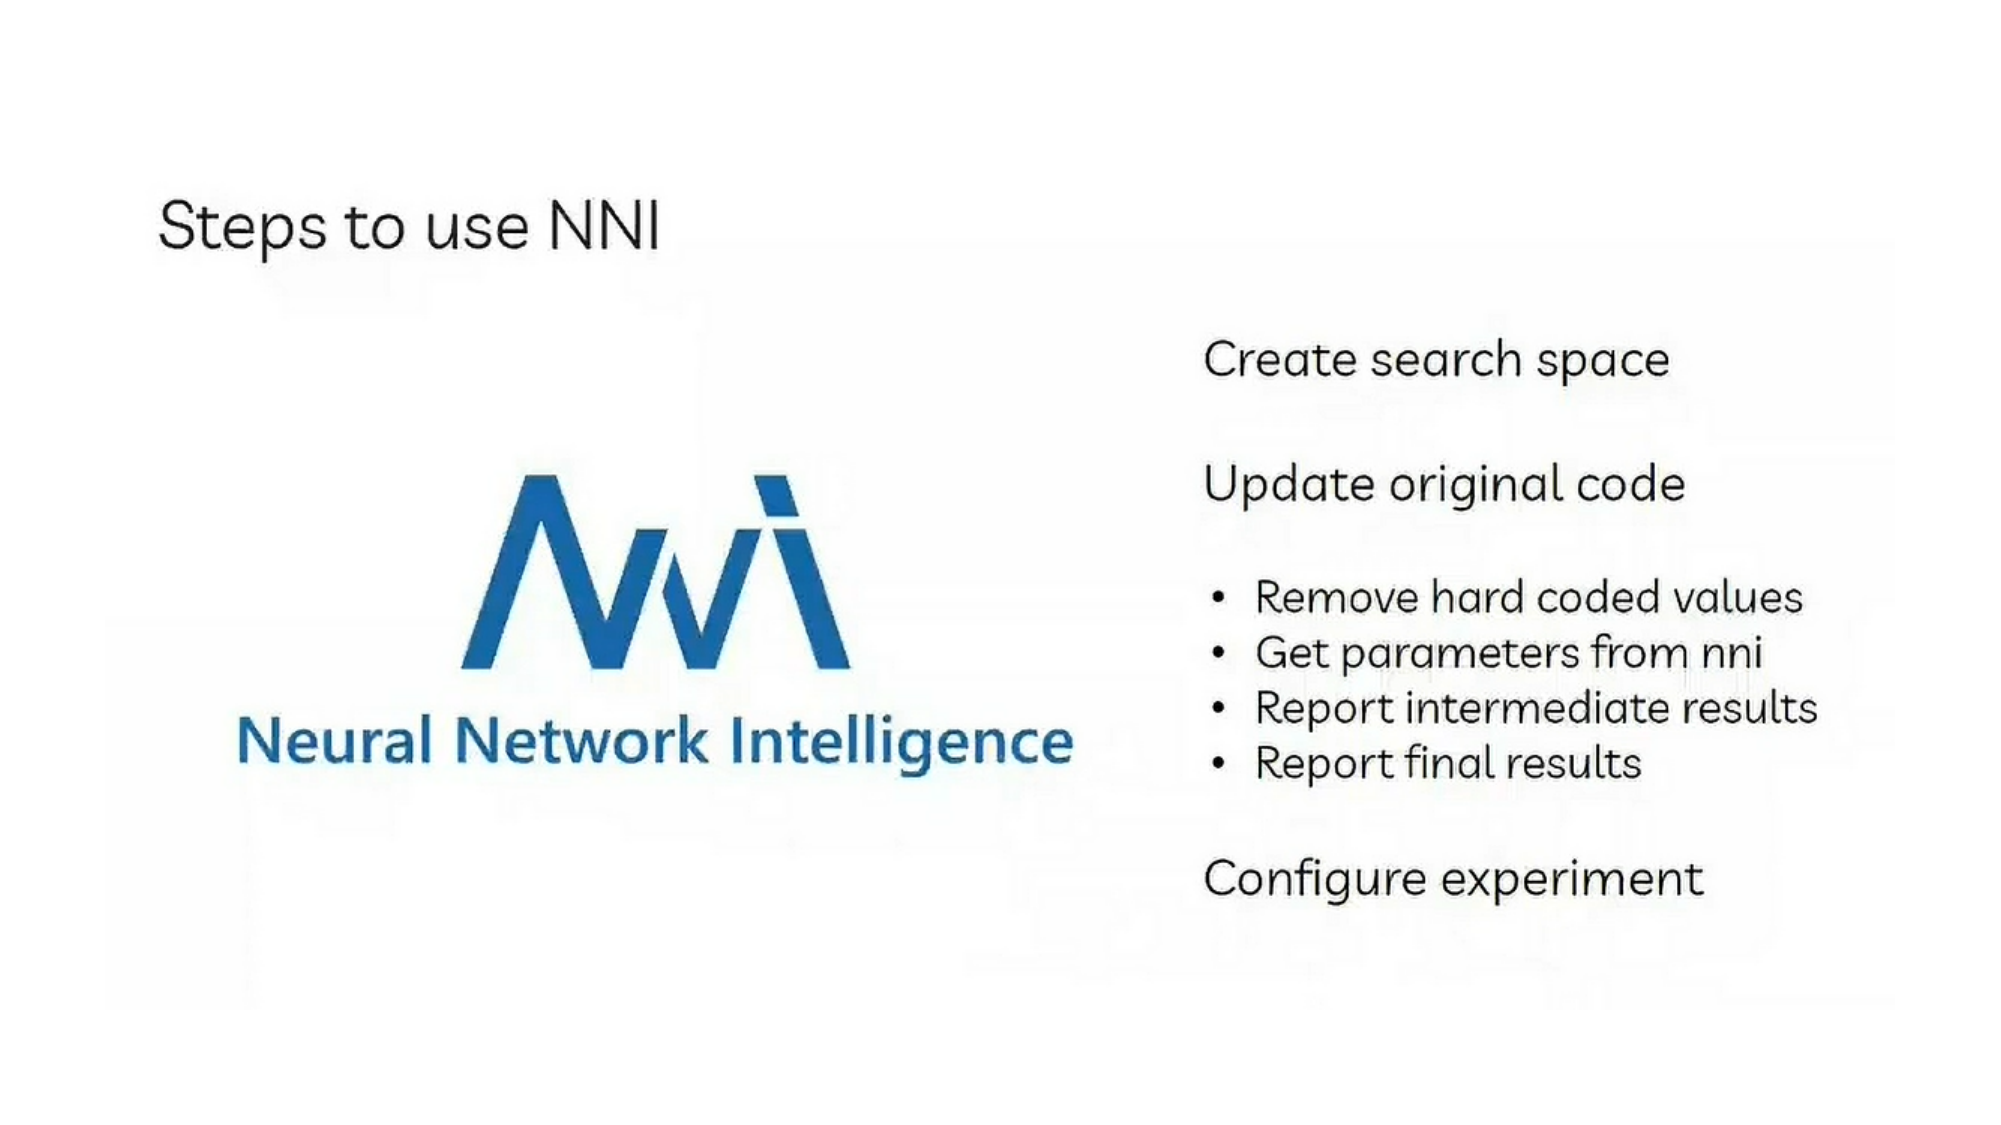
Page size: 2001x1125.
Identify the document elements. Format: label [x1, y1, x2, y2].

list [105, 115, 1895, 1010]
